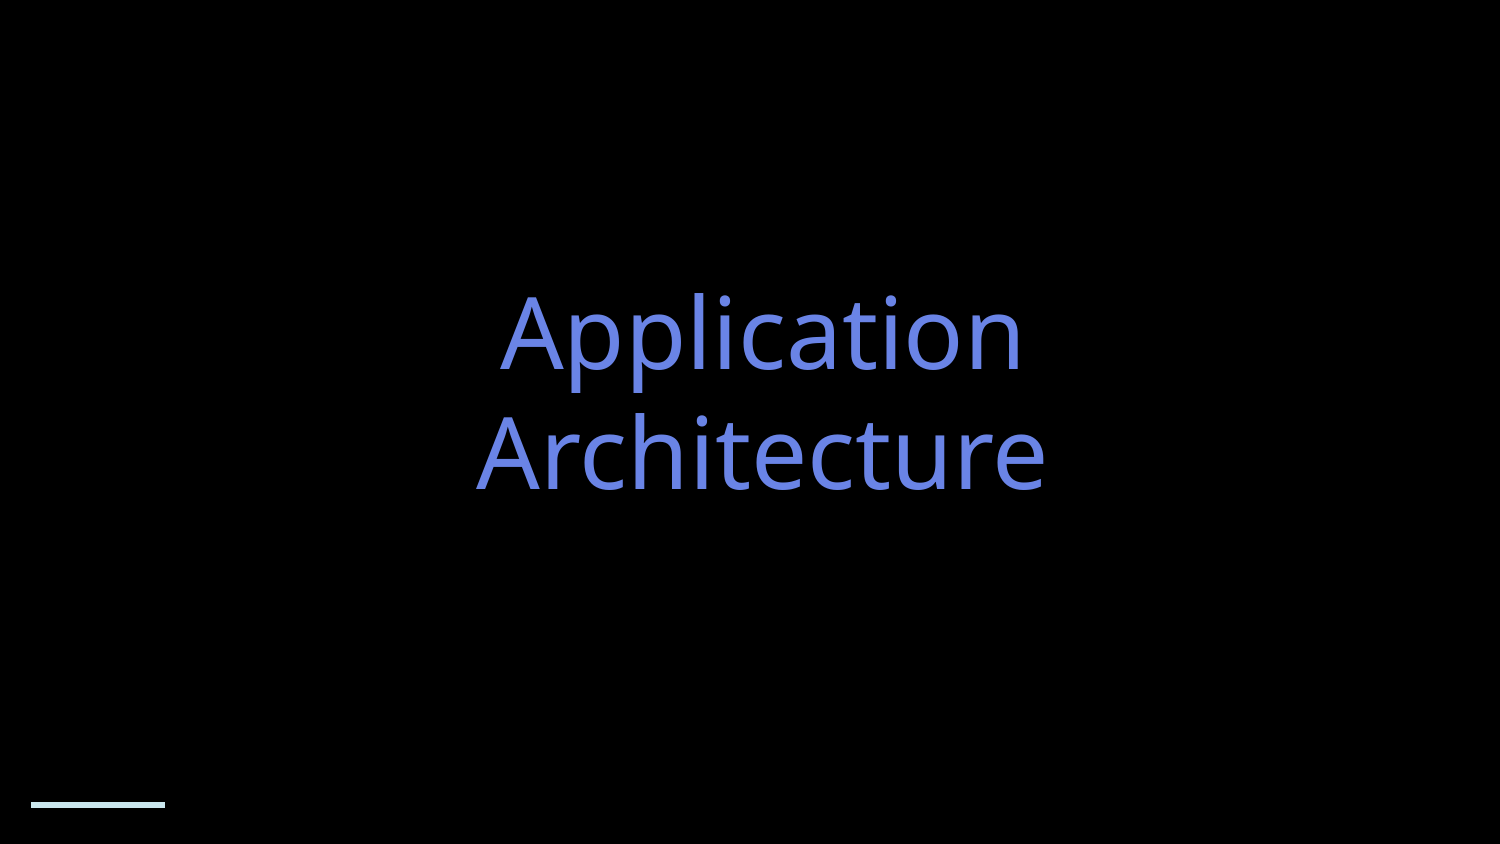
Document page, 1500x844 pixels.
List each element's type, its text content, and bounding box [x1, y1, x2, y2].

title Application Architecture [298, 254, 1228, 370]
